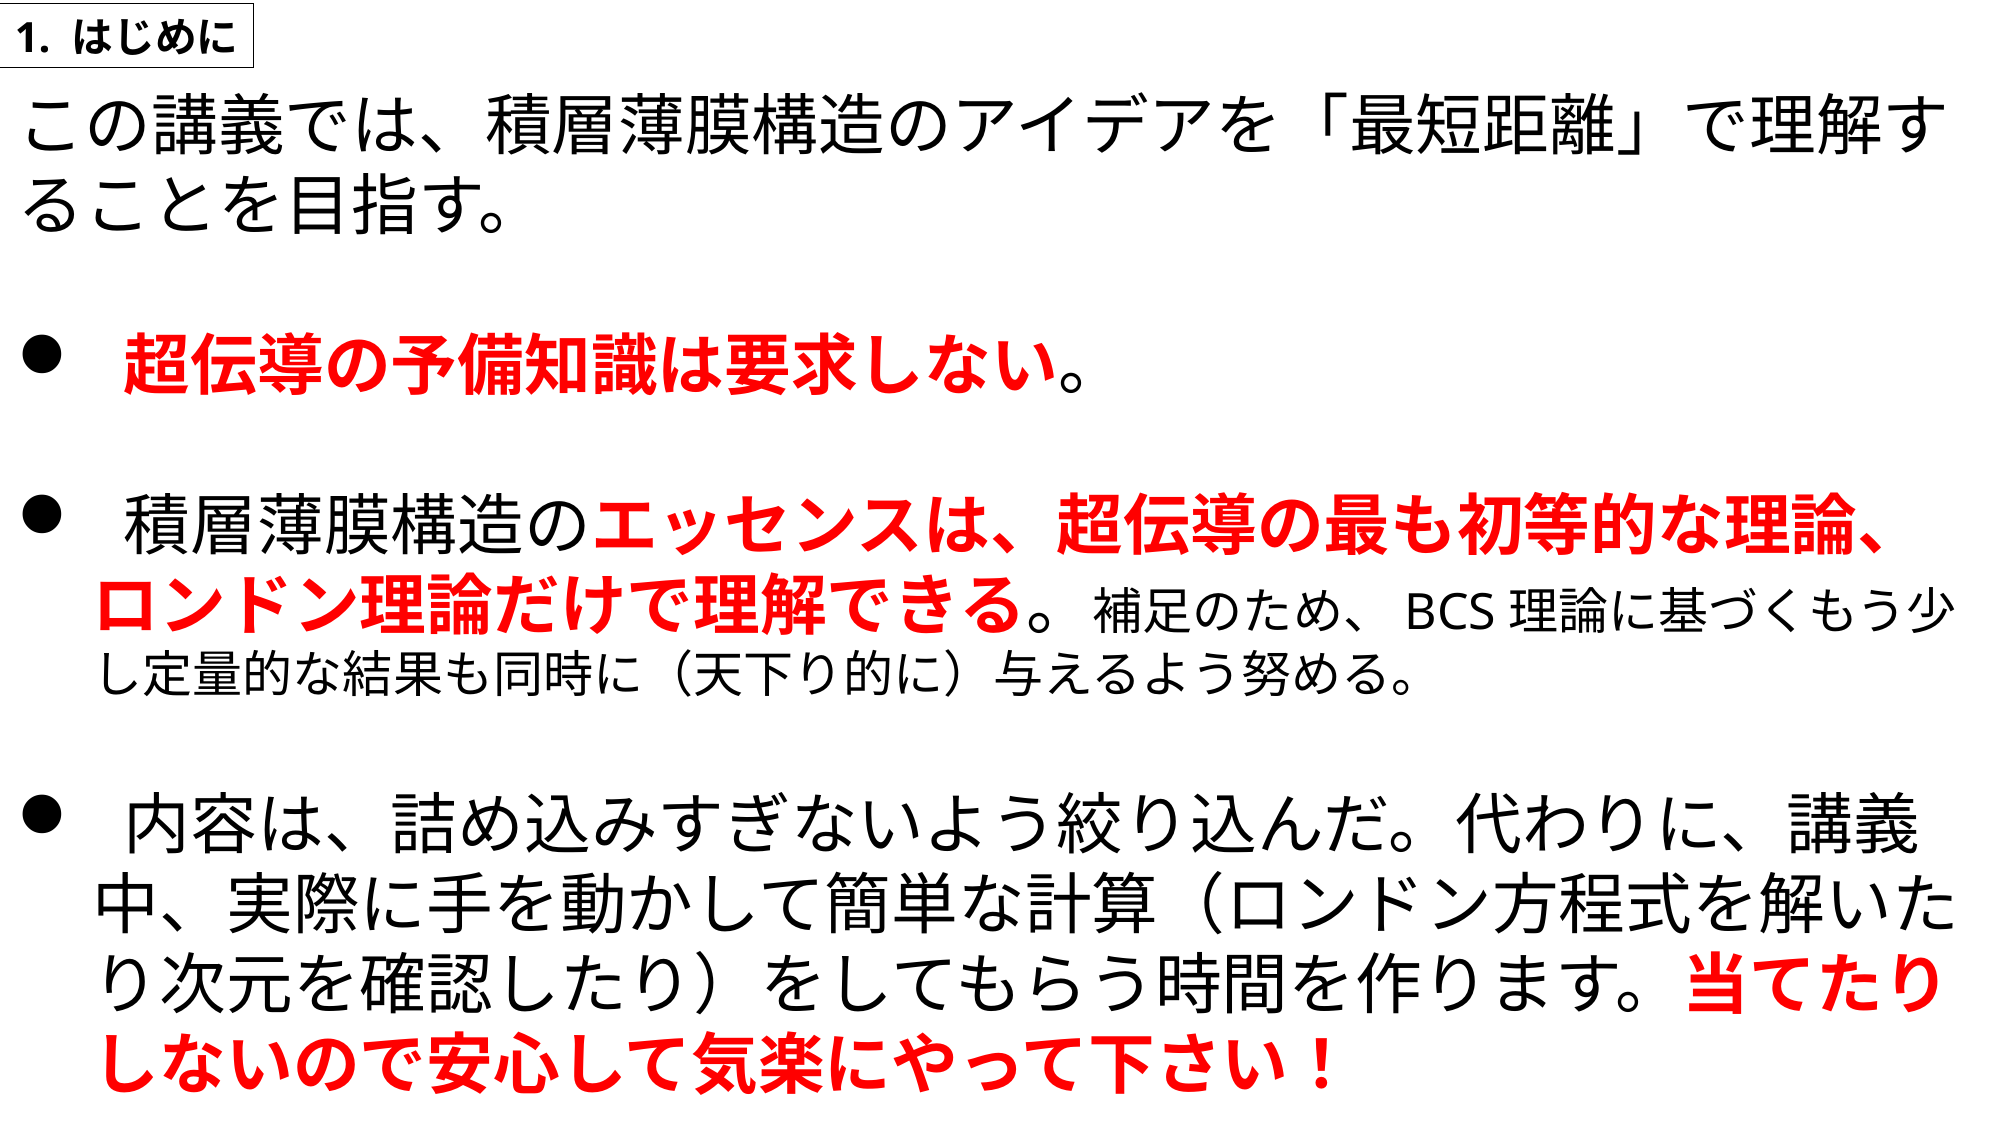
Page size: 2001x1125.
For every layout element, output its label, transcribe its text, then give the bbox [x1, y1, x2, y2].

text_box この講義では、積層薄膜構造のアイデアを「最短距離」で理解することを目指す。 超伝導の予備知識は要求しない。 積層薄膜構造のエッセンスは、超伝導の最も初等的な理論、ロンドン理論だけで理解できる。補足のため、BCS理論に基づくもう少し定量的な結果も同時に（天下り的に）与えるよう努める。 内容は、詰め込みすぎないよう絞り込んだ。代わりに、講義中、実際に手を動かして簡単な計算（ロンドン方程式を解いたり次元を確認したり）をしてもらう時間を作ります。当てたりしないので安心して気楽にやって下さい！ [3, 75, 2000, 1110]
text_box 1. はじめに [0, 3, 254, 68]
